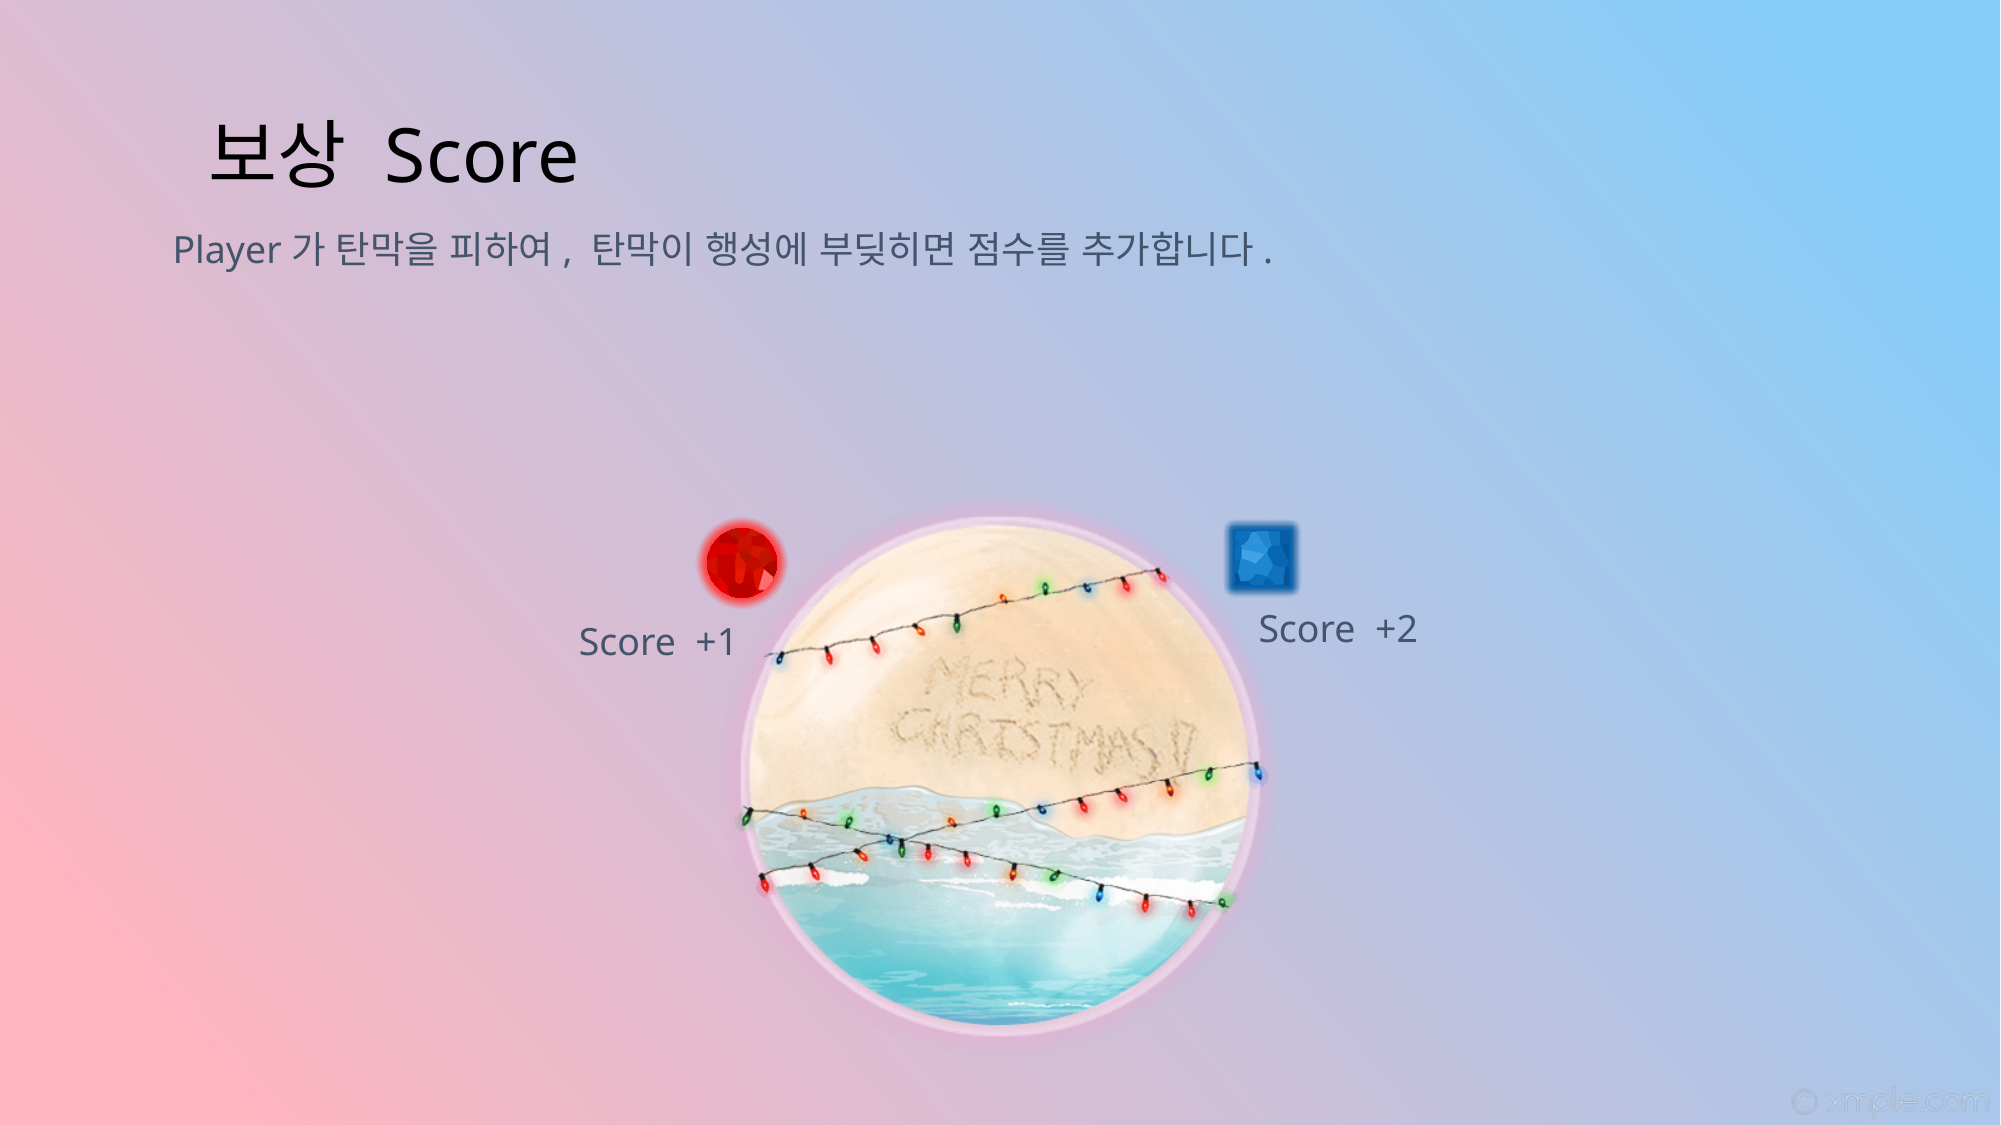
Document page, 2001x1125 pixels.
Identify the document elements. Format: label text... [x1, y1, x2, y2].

text_box Player가 탄막을 피하여, 탄막이 행성에 부딪히면 점수를 추가합니다. [157, 218, 1288, 279]
text_box 보상 Score [193, 99, 595, 205]
text_box Score +1 [564, 611, 687, 671]
text_box Score +2 [1313, 597, 1479, 658]
picture [0, 0, 2001, 1125]
